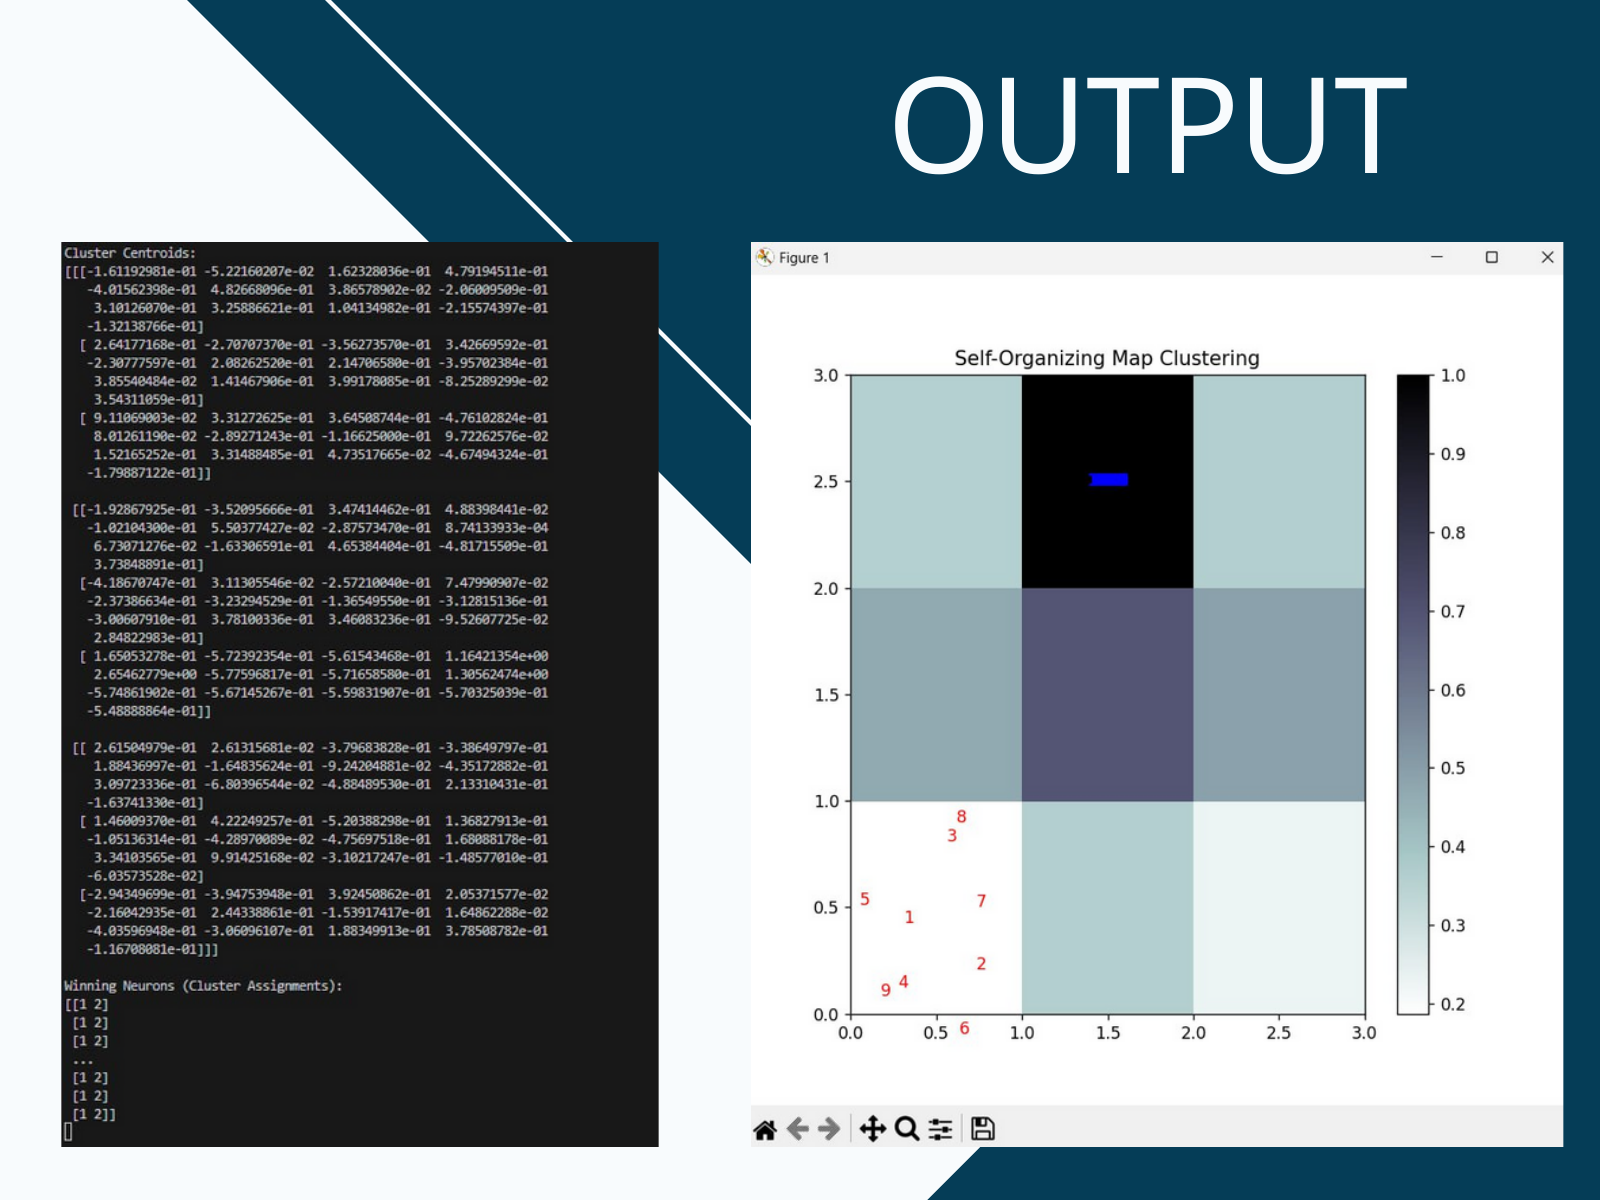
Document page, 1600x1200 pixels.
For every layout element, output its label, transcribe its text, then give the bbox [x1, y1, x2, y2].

text_box [659, 328, 751, 426]
text_box [61, 242, 659, 1147]
text_box [751, 242, 1564, 1147]
text_box [325, 0, 573, 242]
text_box [0, 0, 981, 1200]
text_box OUTPUT [725, 40, 1409, 201]
